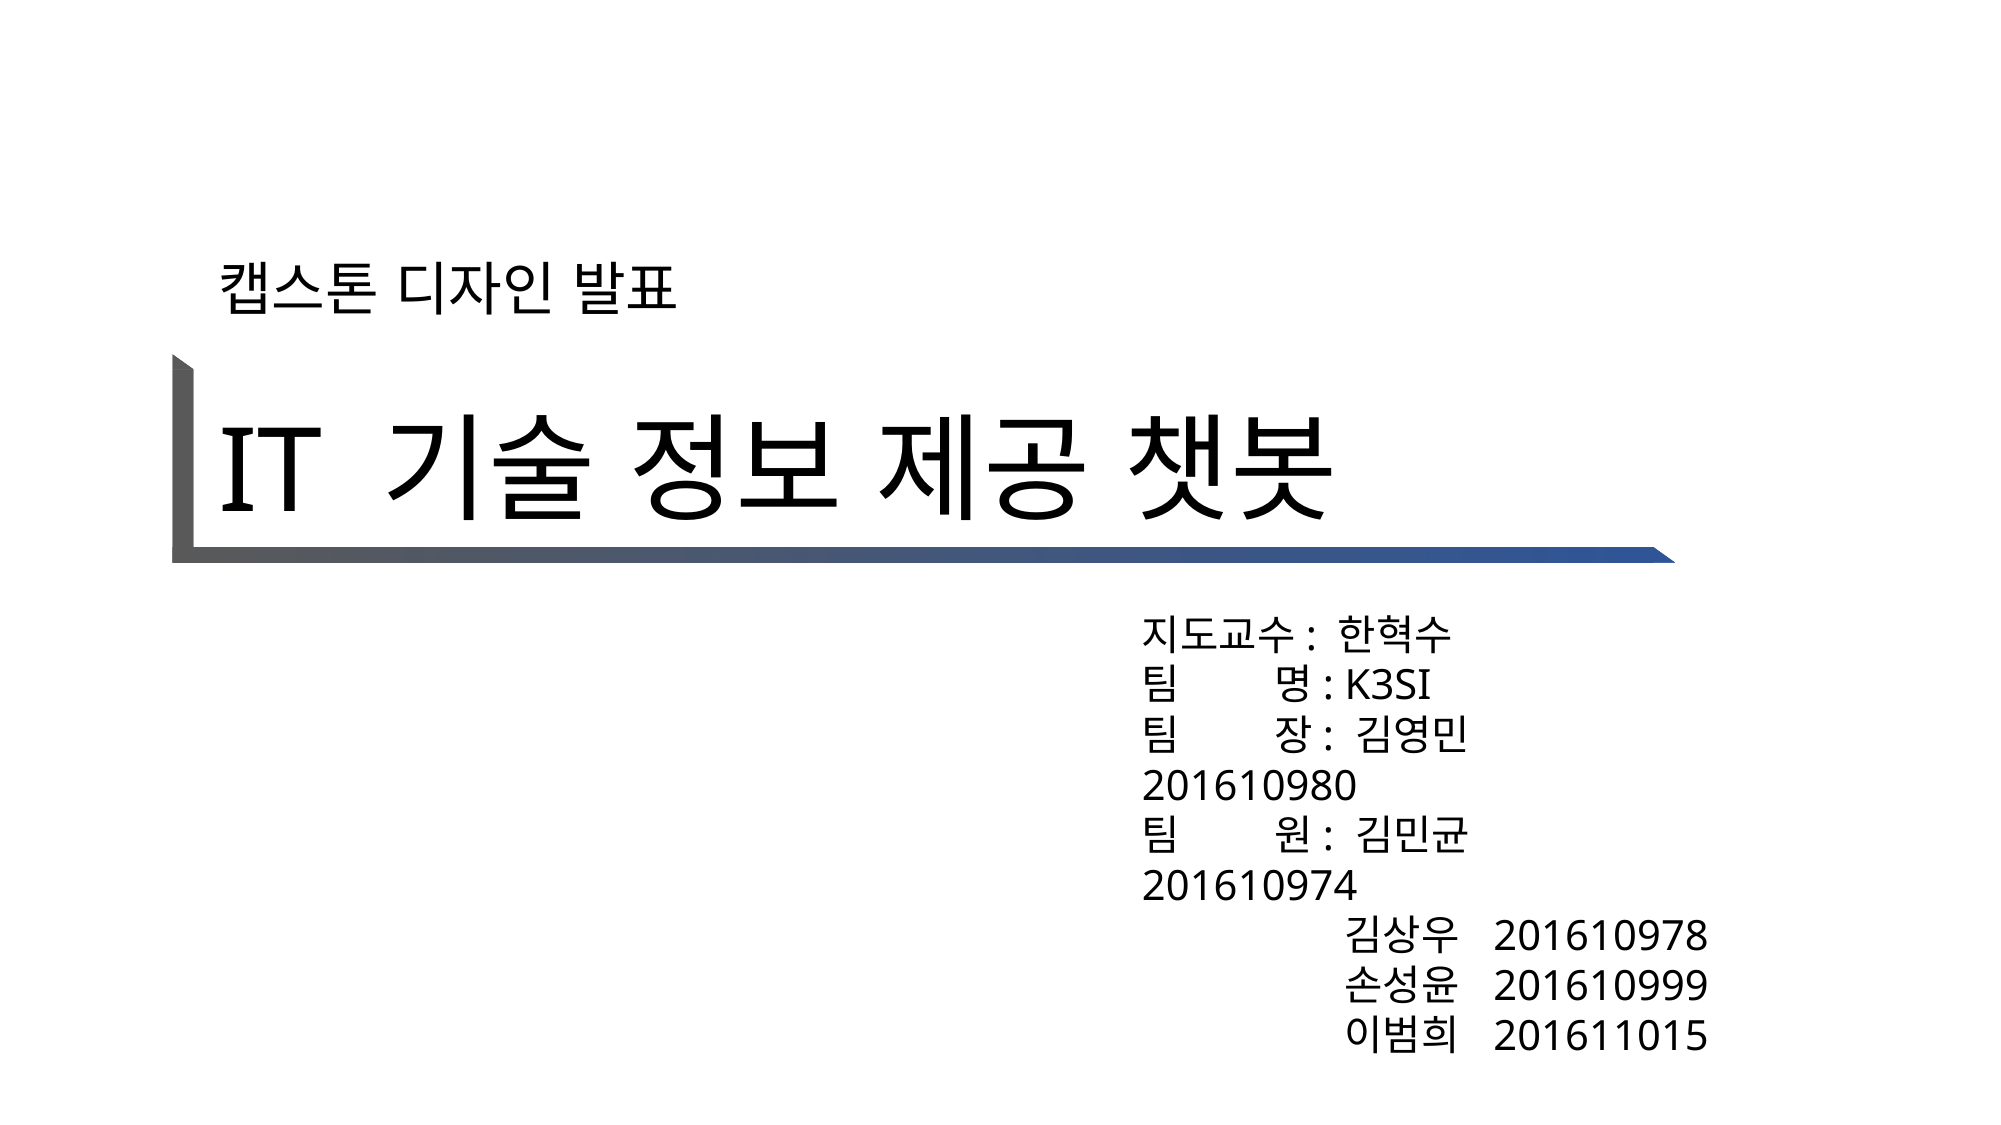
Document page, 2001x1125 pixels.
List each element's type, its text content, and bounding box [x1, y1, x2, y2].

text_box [172, 354, 1675, 563]
text_box 지도교수: 한혁수 팀 명: K3SI 팀 장: 김영민 201610980 팀 원: 김민균 201610974 김상우 201610978 손성윤 201610999 이범희 201611015 [1127, 601, 1734, 1066]
text_box 캡스톤 디자인 발표 [203, 244, 1533, 330]
